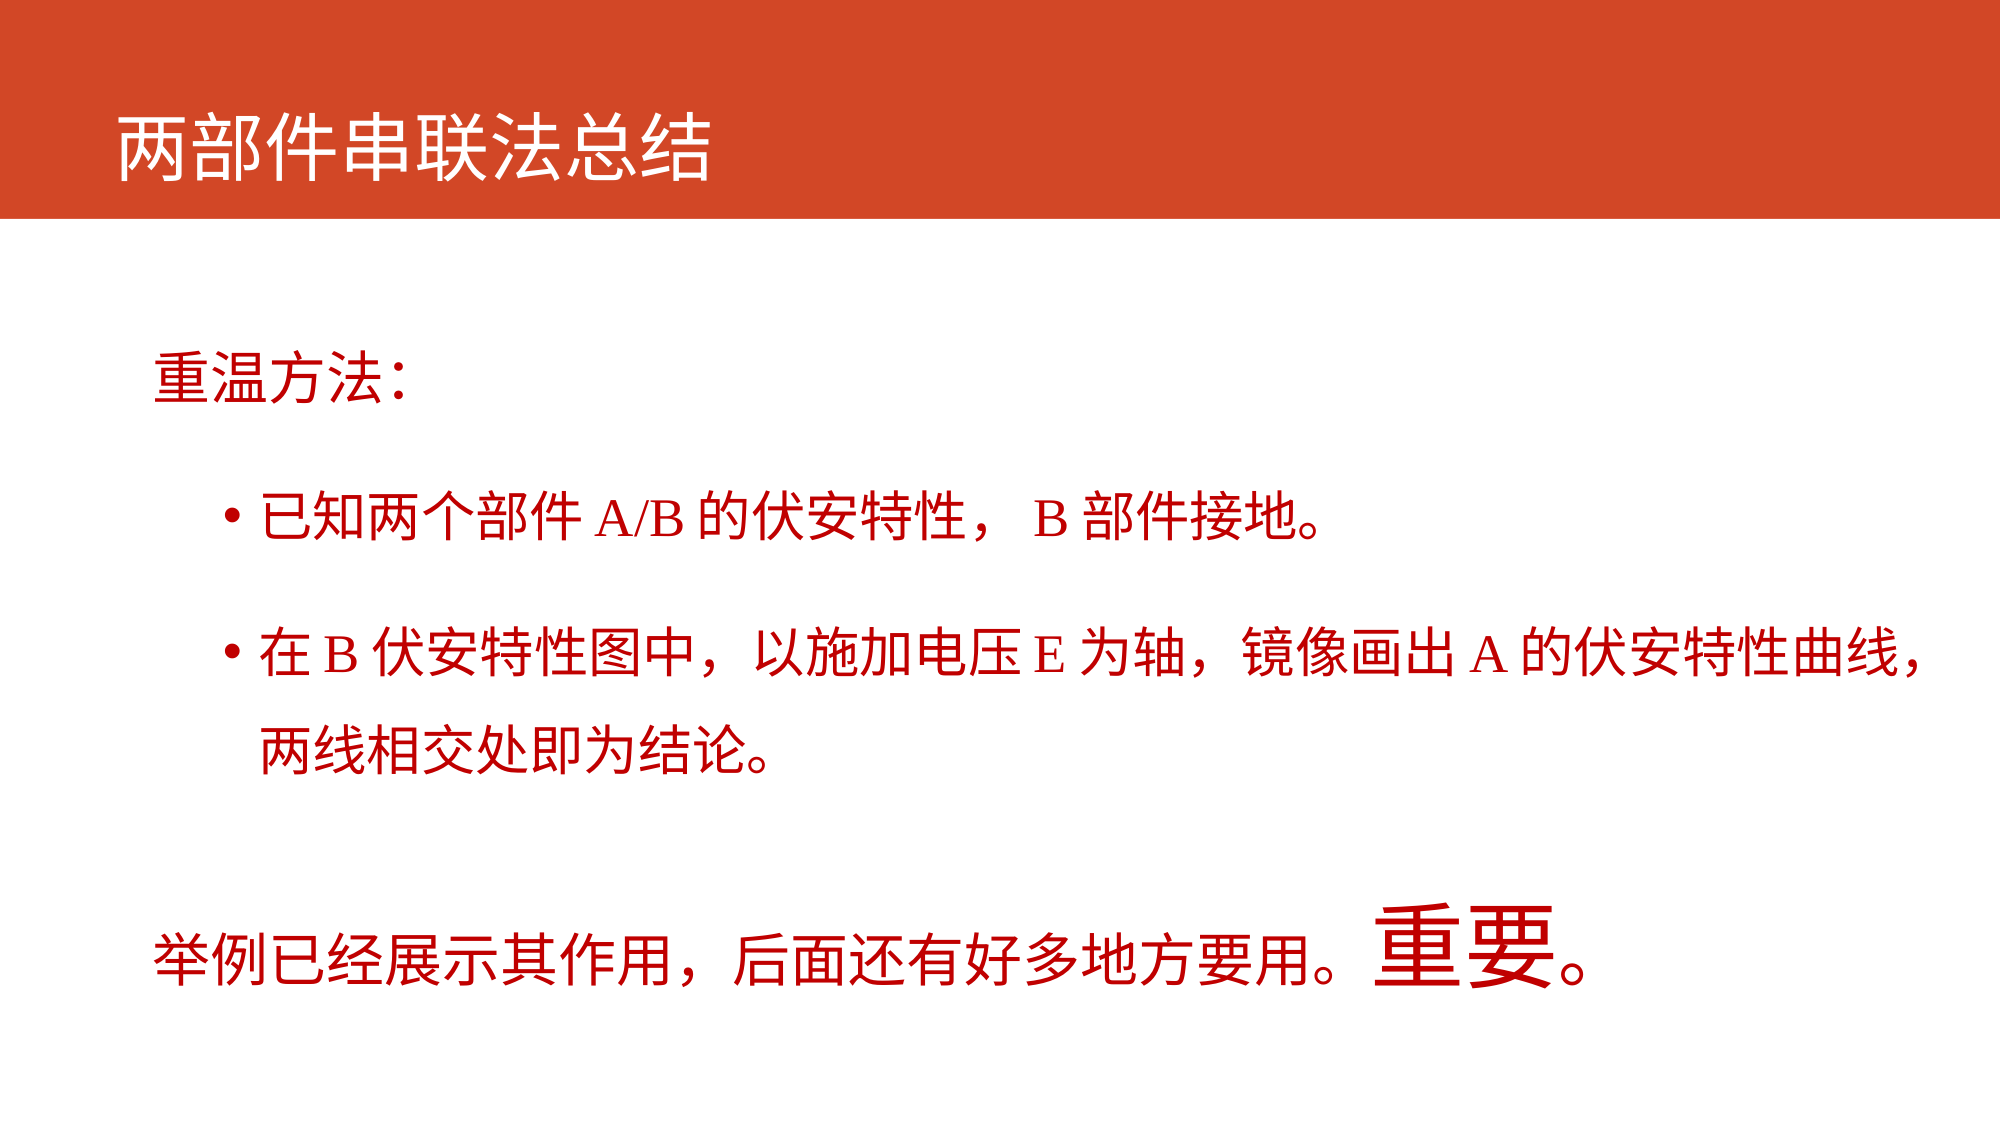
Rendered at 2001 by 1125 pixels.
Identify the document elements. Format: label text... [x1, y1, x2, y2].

title 两部件串联法总结 [99, 0, 1863, 199]
list 重温方法： 已知两个部件A/B的伏安特性，B部件接地。 在B伏安特性图中，以施加电压E为轴，镜像画出A的伏安特性曲线，两线相交处即为结论。 举例已经展示其作用，后面还有好多地方要用。重要。 [137, 299, 1917, 1014]
